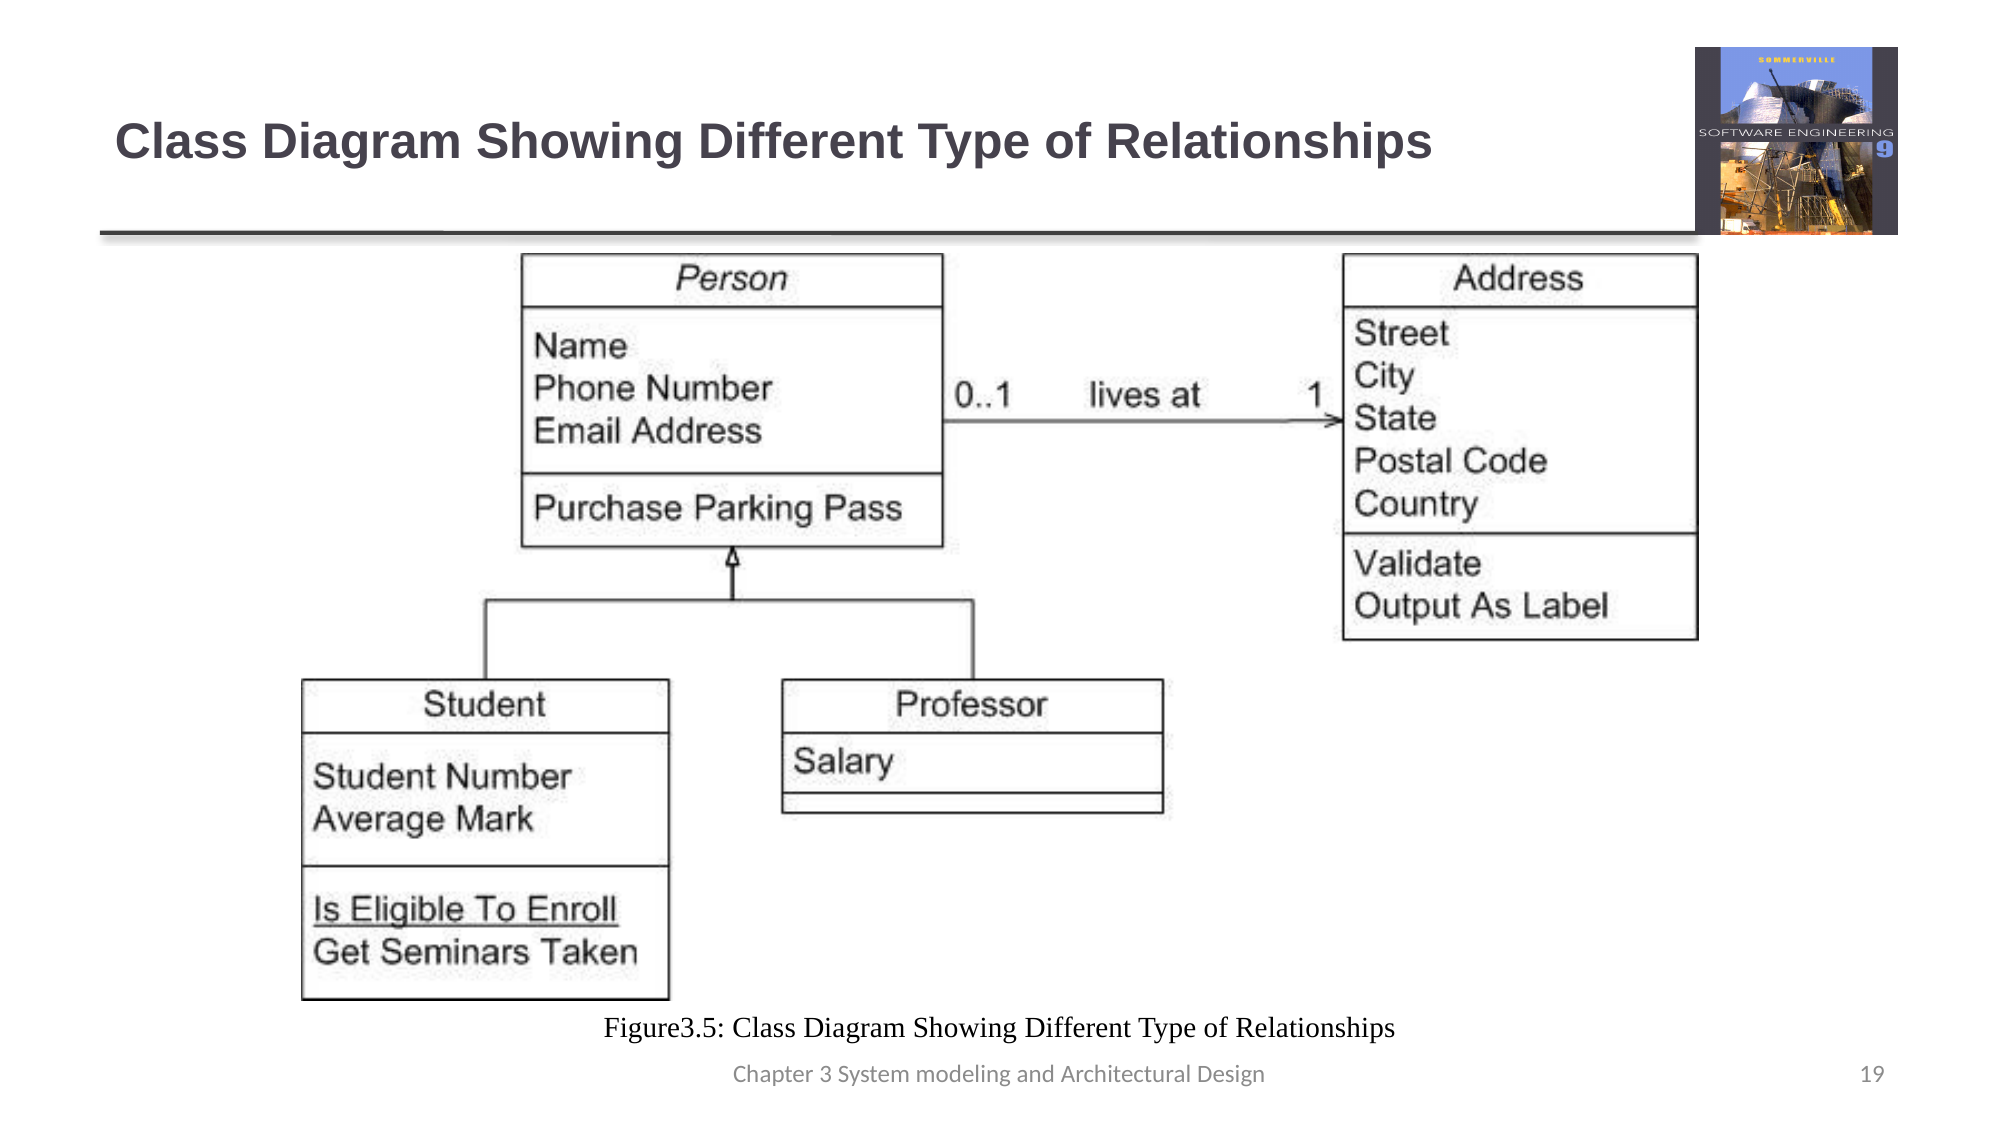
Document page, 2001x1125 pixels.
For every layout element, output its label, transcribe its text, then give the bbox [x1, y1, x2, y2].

title Class Diagram Showing Different Type of Relationships [99, 44, 1696, 233]
footer Chapter 3 System modeling and Architectural Design [683, 1051, 1317, 1103]
slide_number 19 [1433, 1042, 1900, 1103]
picture [1696, 47, 1898, 235]
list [300, 252, 1700, 1002]
text_box Figure3.5: Class Diagram Showing Different Type of Relationships [500, 1009, 1500, 1051]
